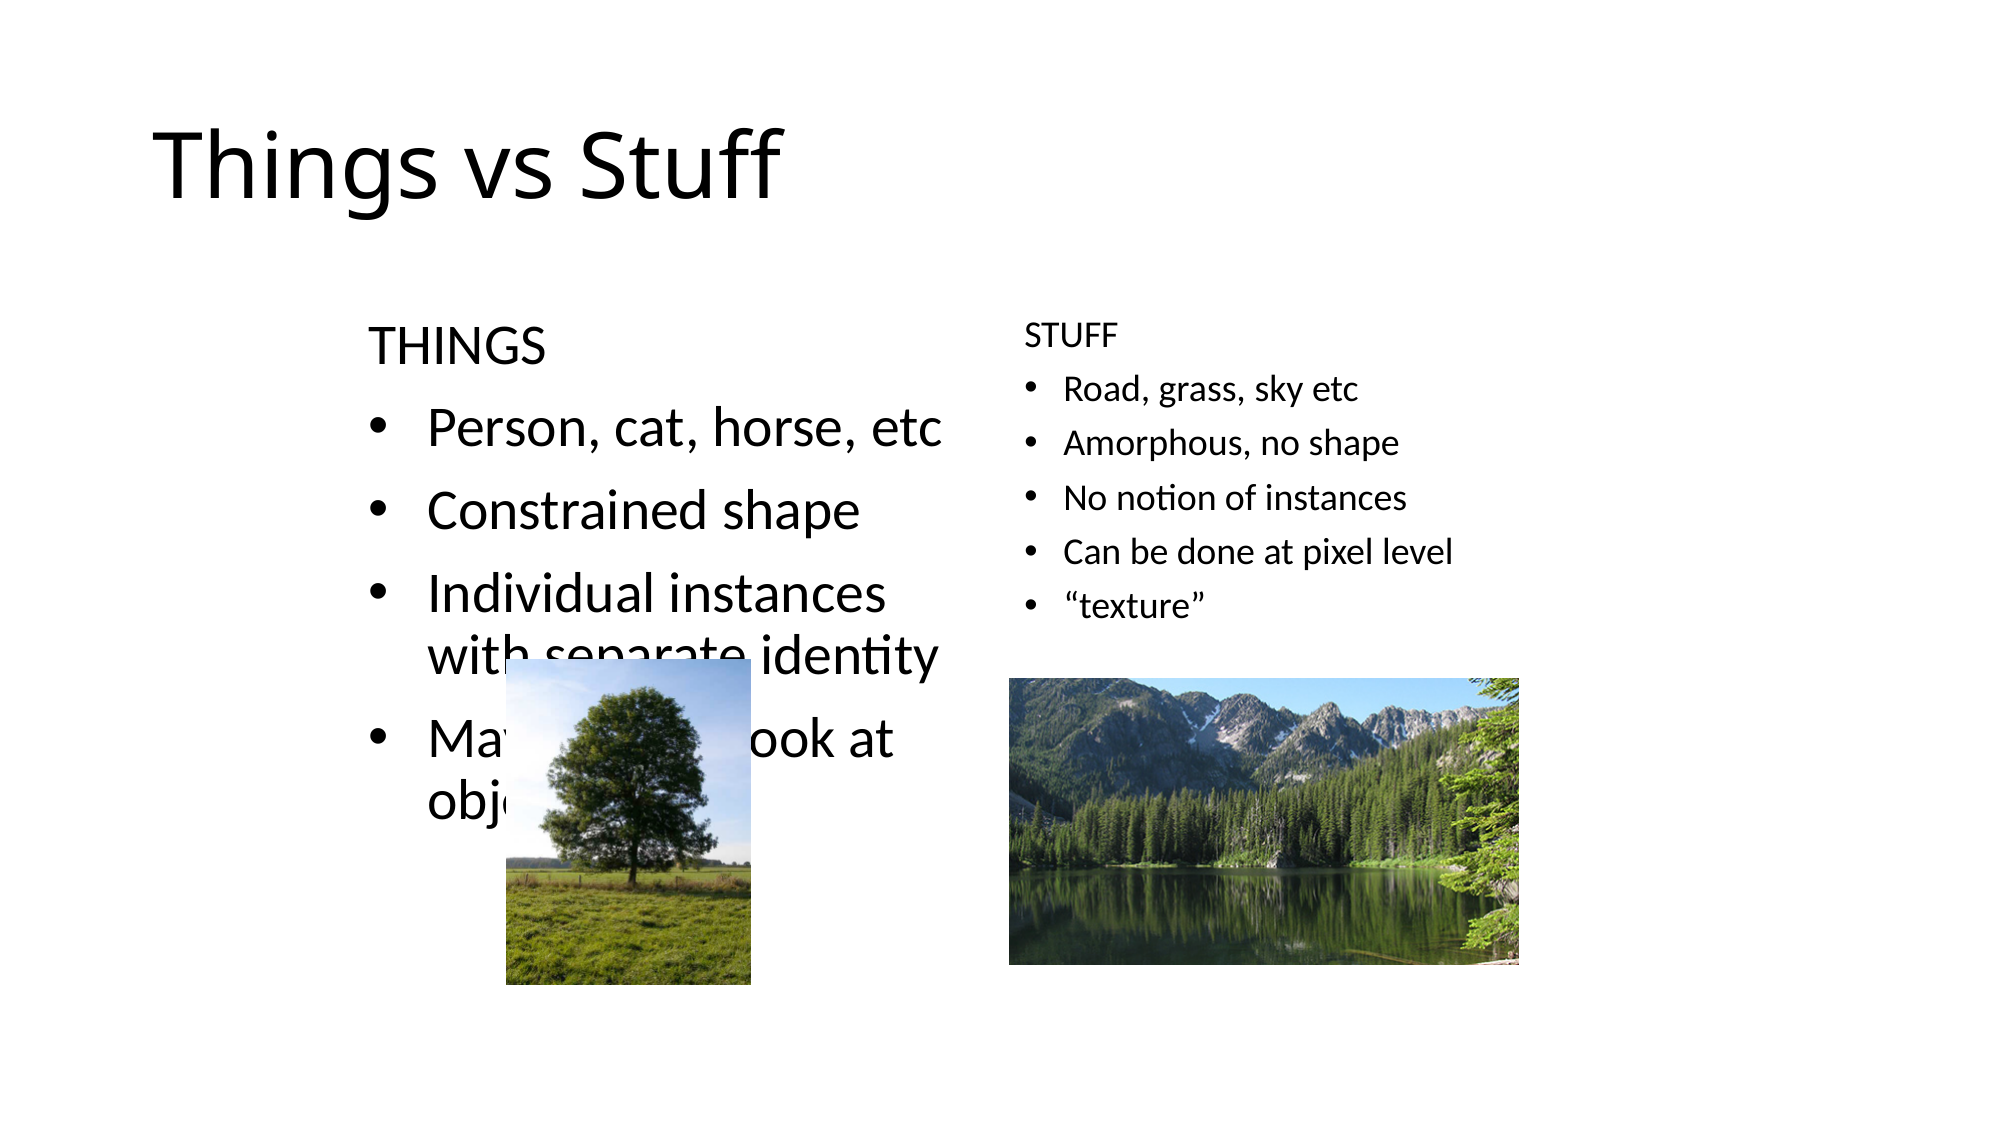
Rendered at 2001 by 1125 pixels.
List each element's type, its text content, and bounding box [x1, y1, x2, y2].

picture [1009, 678, 1519, 965]
picture [506, 659, 751, 985]
title Things vs Stuff [137, 59, 1863, 278]
list STUFF Road, grass, sky etc Amorphous, no shape No notion of instances Can be done at pixel level “texture” [1009, 306, 1647, 635]
list THINGS Person, cat, horse, etc Constrained shape Individual instances with separate identity May need to look at objects [353, 306, 991, 843]
